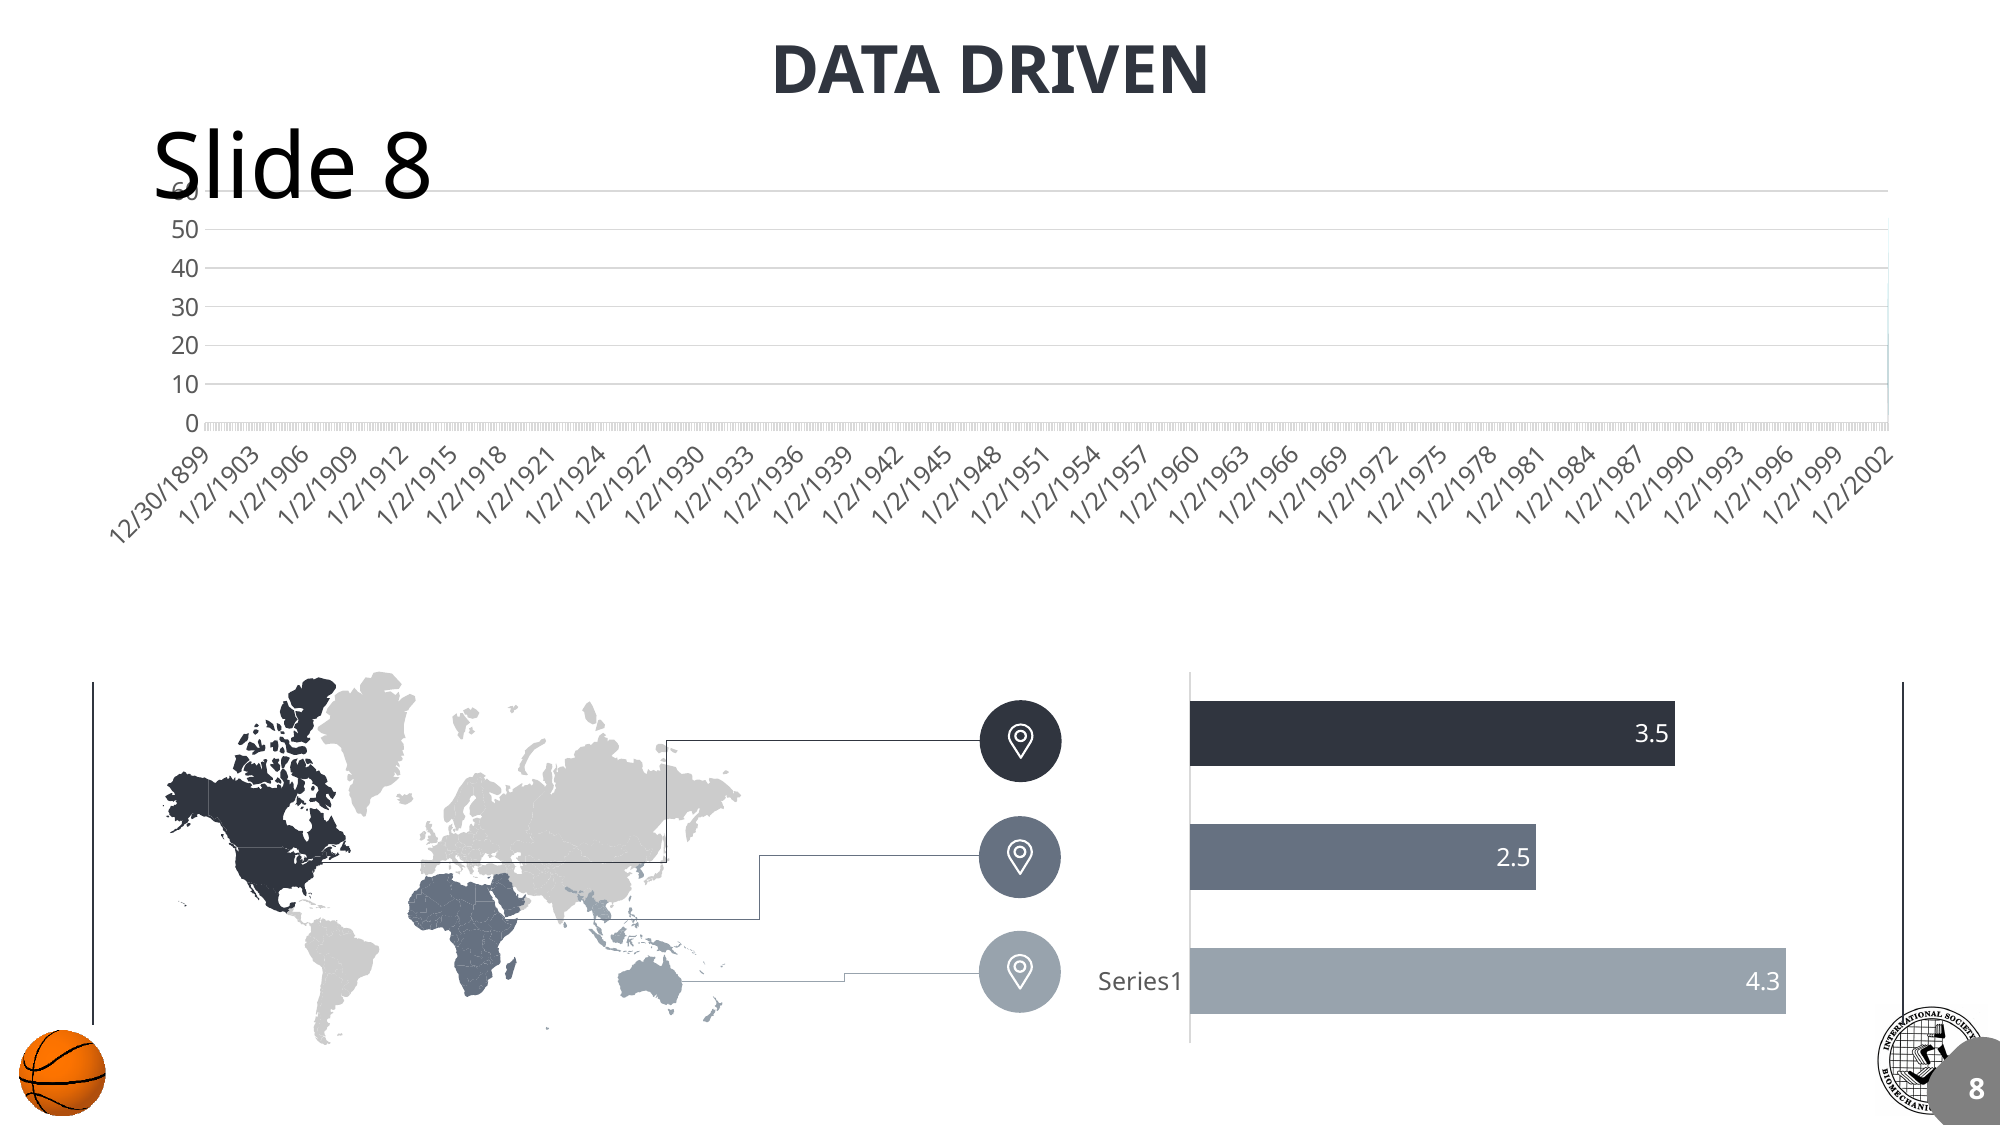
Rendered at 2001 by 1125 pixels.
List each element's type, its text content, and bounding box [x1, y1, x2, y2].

text_box DATA DRIVEN [770, 27, 1230, 59]
chart [1081, 663, 1900, 1052]
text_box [162, 671, 742, 1046]
picture [19, 1030, 106, 1116]
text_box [681, 973, 978, 982]
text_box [979, 700, 1062, 783]
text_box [978, 816, 1061, 899]
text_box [978, 930, 1061, 1013]
chart [62, 165, 1938, 563]
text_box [502, 855, 1007, 920]
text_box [306, 740, 1007, 863]
title Slide 8 [137, 59, 1863, 165]
text_box 8 [1953, 1063, 2000, 1113]
text_box [1925, 1035, 2000, 1125]
picture [1875, 1004, 1988, 1116]
